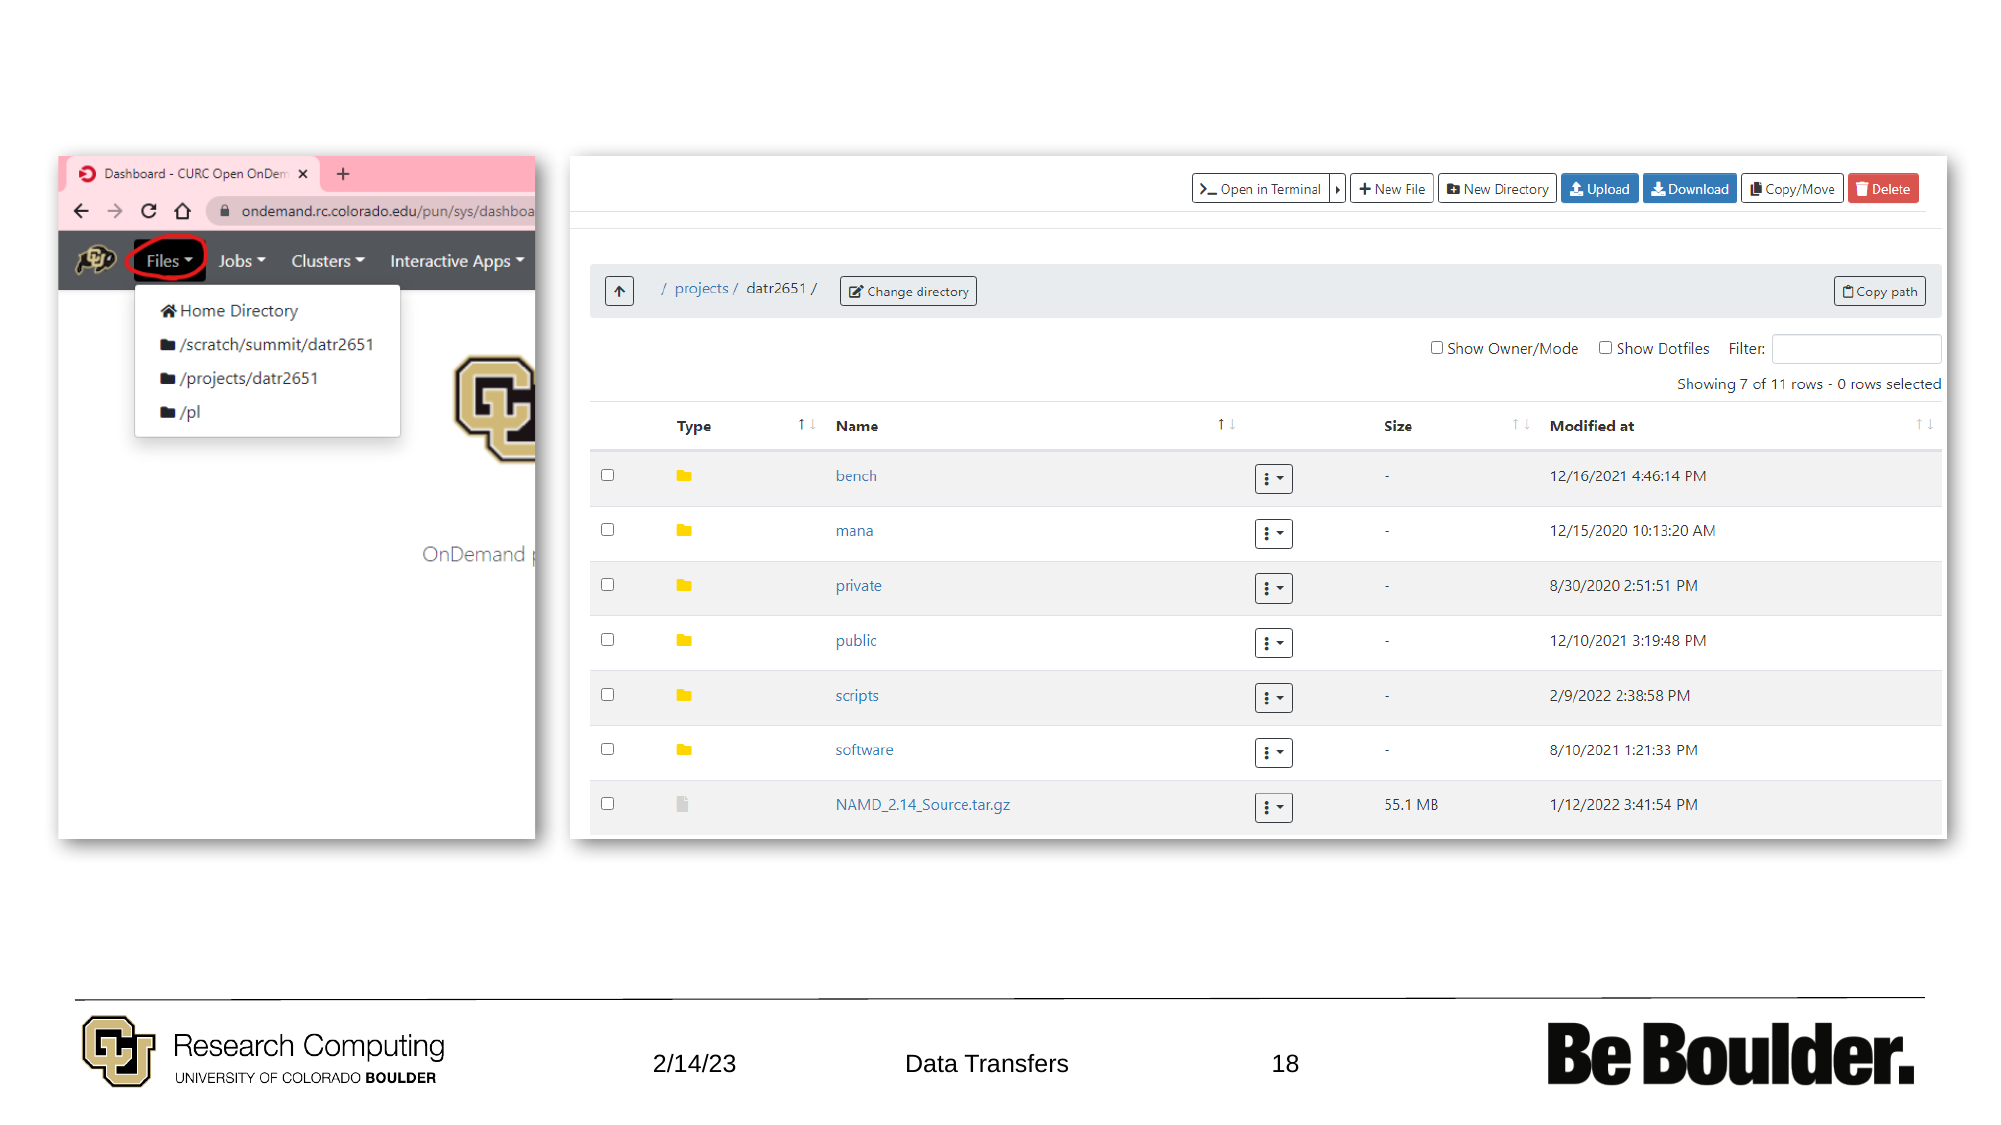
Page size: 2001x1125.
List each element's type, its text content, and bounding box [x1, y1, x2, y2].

picture [81, 1015, 444, 1088]
picture [1524, 1015, 1938, 1088]
slide_number 18 [1202, 1032, 1315, 1093]
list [58, 156, 536, 839]
picture [570, 156, 1947, 839]
footer Data Transfers [772, 1032, 1202, 1093]
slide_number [637, 1032, 772, 1093]
